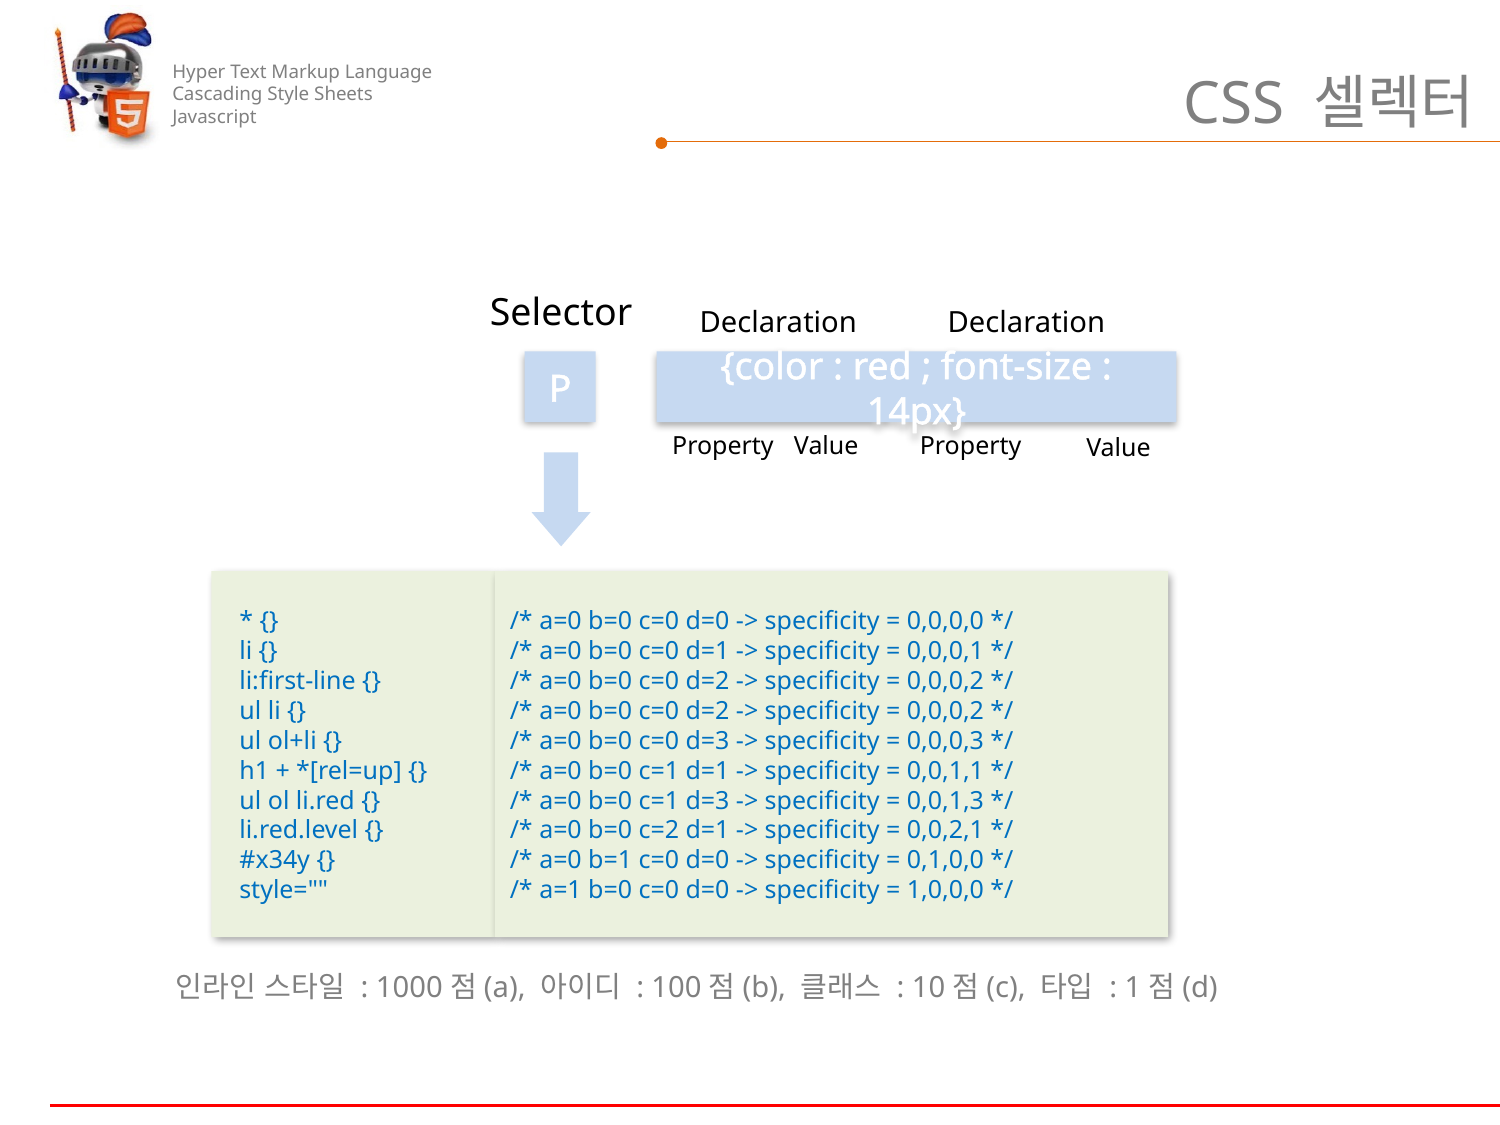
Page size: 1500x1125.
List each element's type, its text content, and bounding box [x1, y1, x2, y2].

picture [44, 5, 171, 150]
text_box [529, 478, 593, 549]
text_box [181, 570, 1211, 1012]
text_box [477, 280, 1177, 470]
title CSS 셀렉터 [615, 40, 1490, 160]
